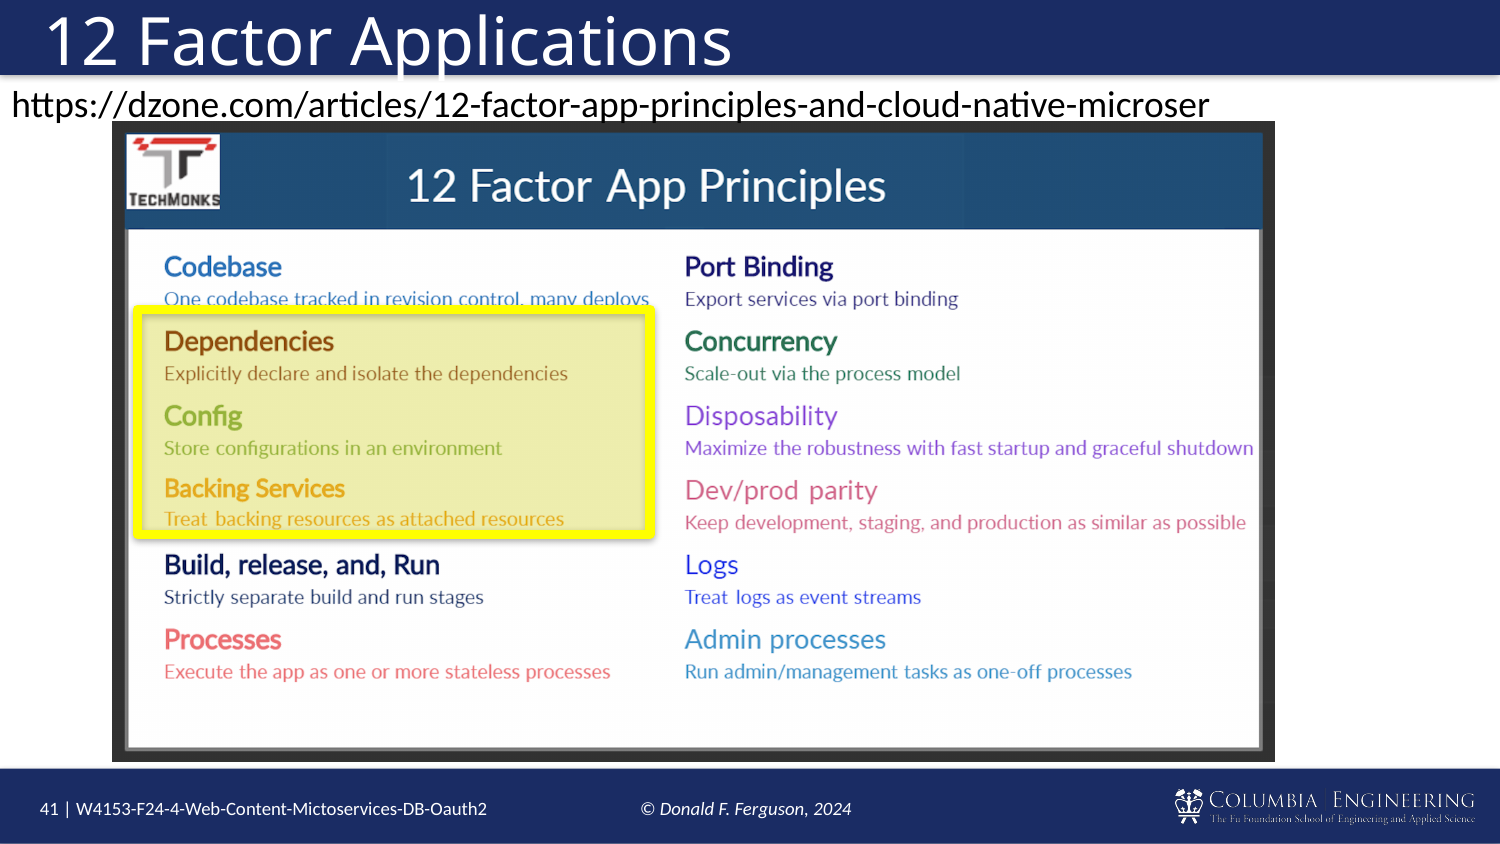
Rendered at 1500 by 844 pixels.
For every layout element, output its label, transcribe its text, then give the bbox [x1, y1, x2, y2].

picture [112, 121, 1276, 762]
text_box https://dzone.com/articles/12-factor-app-principles-and-cloud-native-microser [0, 72, 1472, 133]
title 12 Factor Applications [28, 0, 1450, 72]
